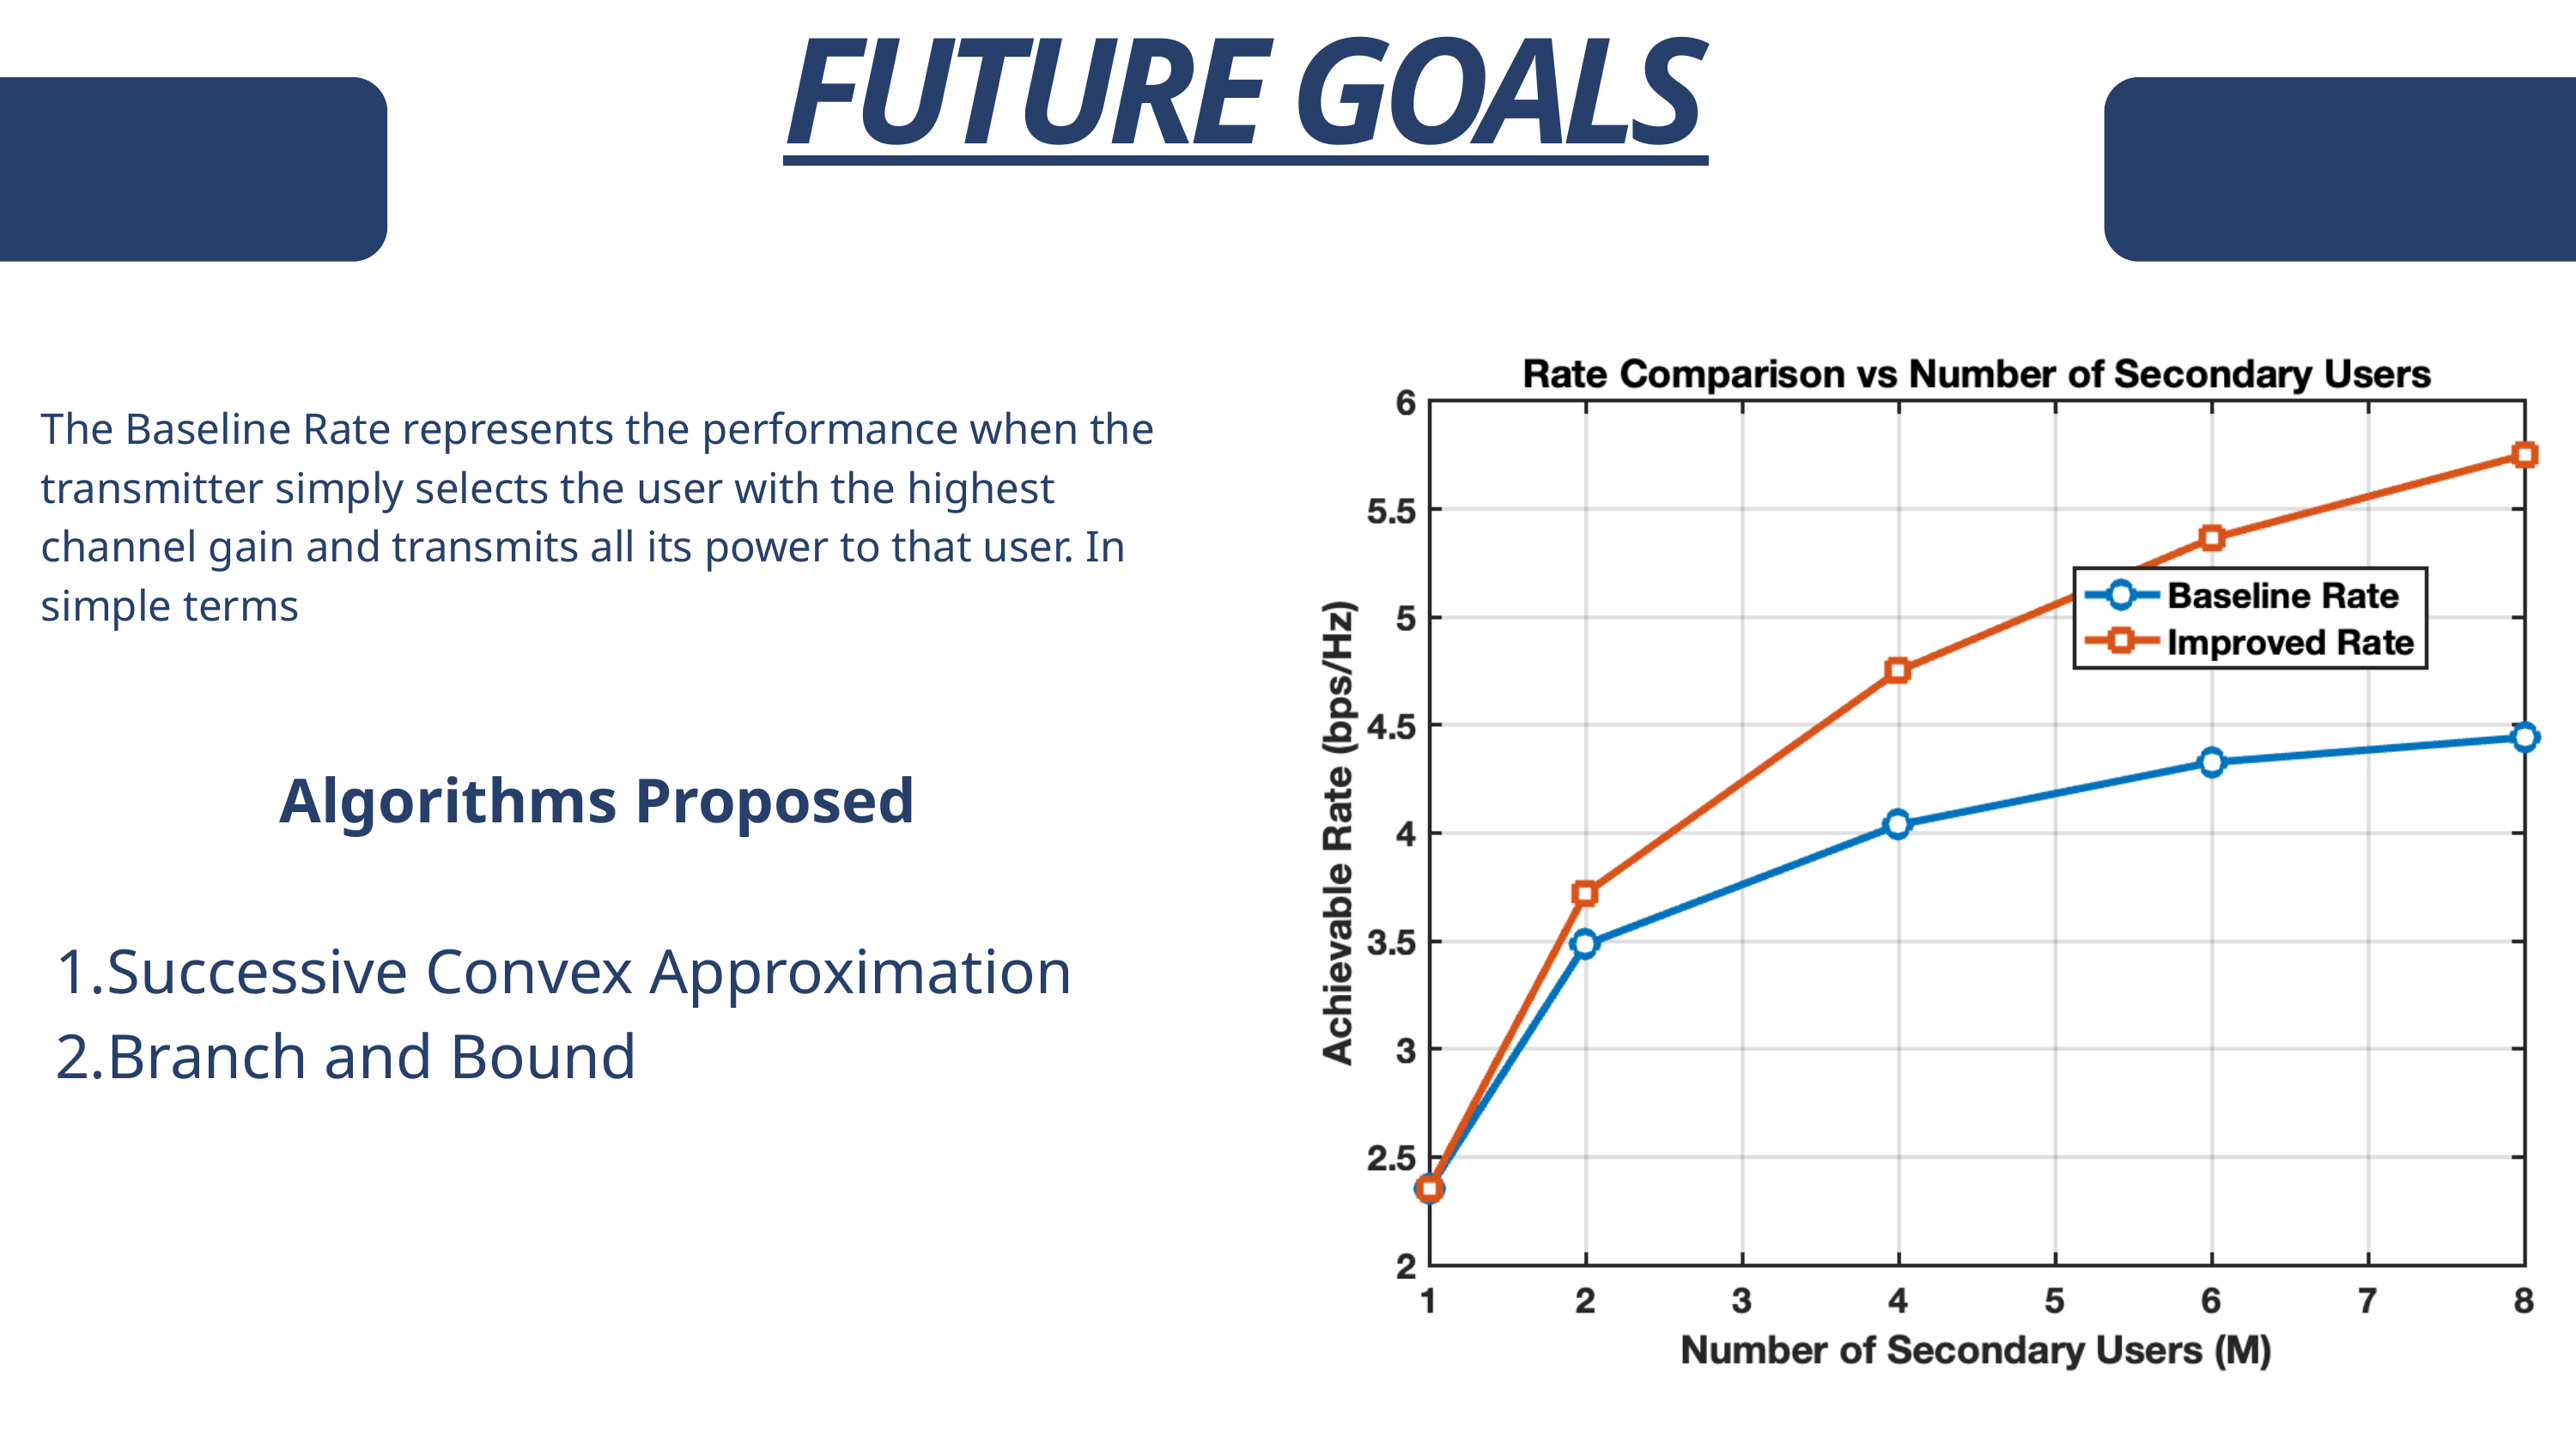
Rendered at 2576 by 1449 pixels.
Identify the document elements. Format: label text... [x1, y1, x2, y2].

text_box FUTURE GOALS [387, 29, 2105, 174]
text_box [1245, 322, 2576, 1381]
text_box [0, 76, 388, 262]
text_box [2104, 76, 2576, 262]
text_box The Baseline Rate represents the performance when the transmitter simply selects the user with the highest channel gain and transmits all its power to that user. In simple terms [40, 393, 1156, 630]
text_box Algorithms Proposed Successive Convex Approximation Branch and Bound [3, 749, 1194, 1091]
